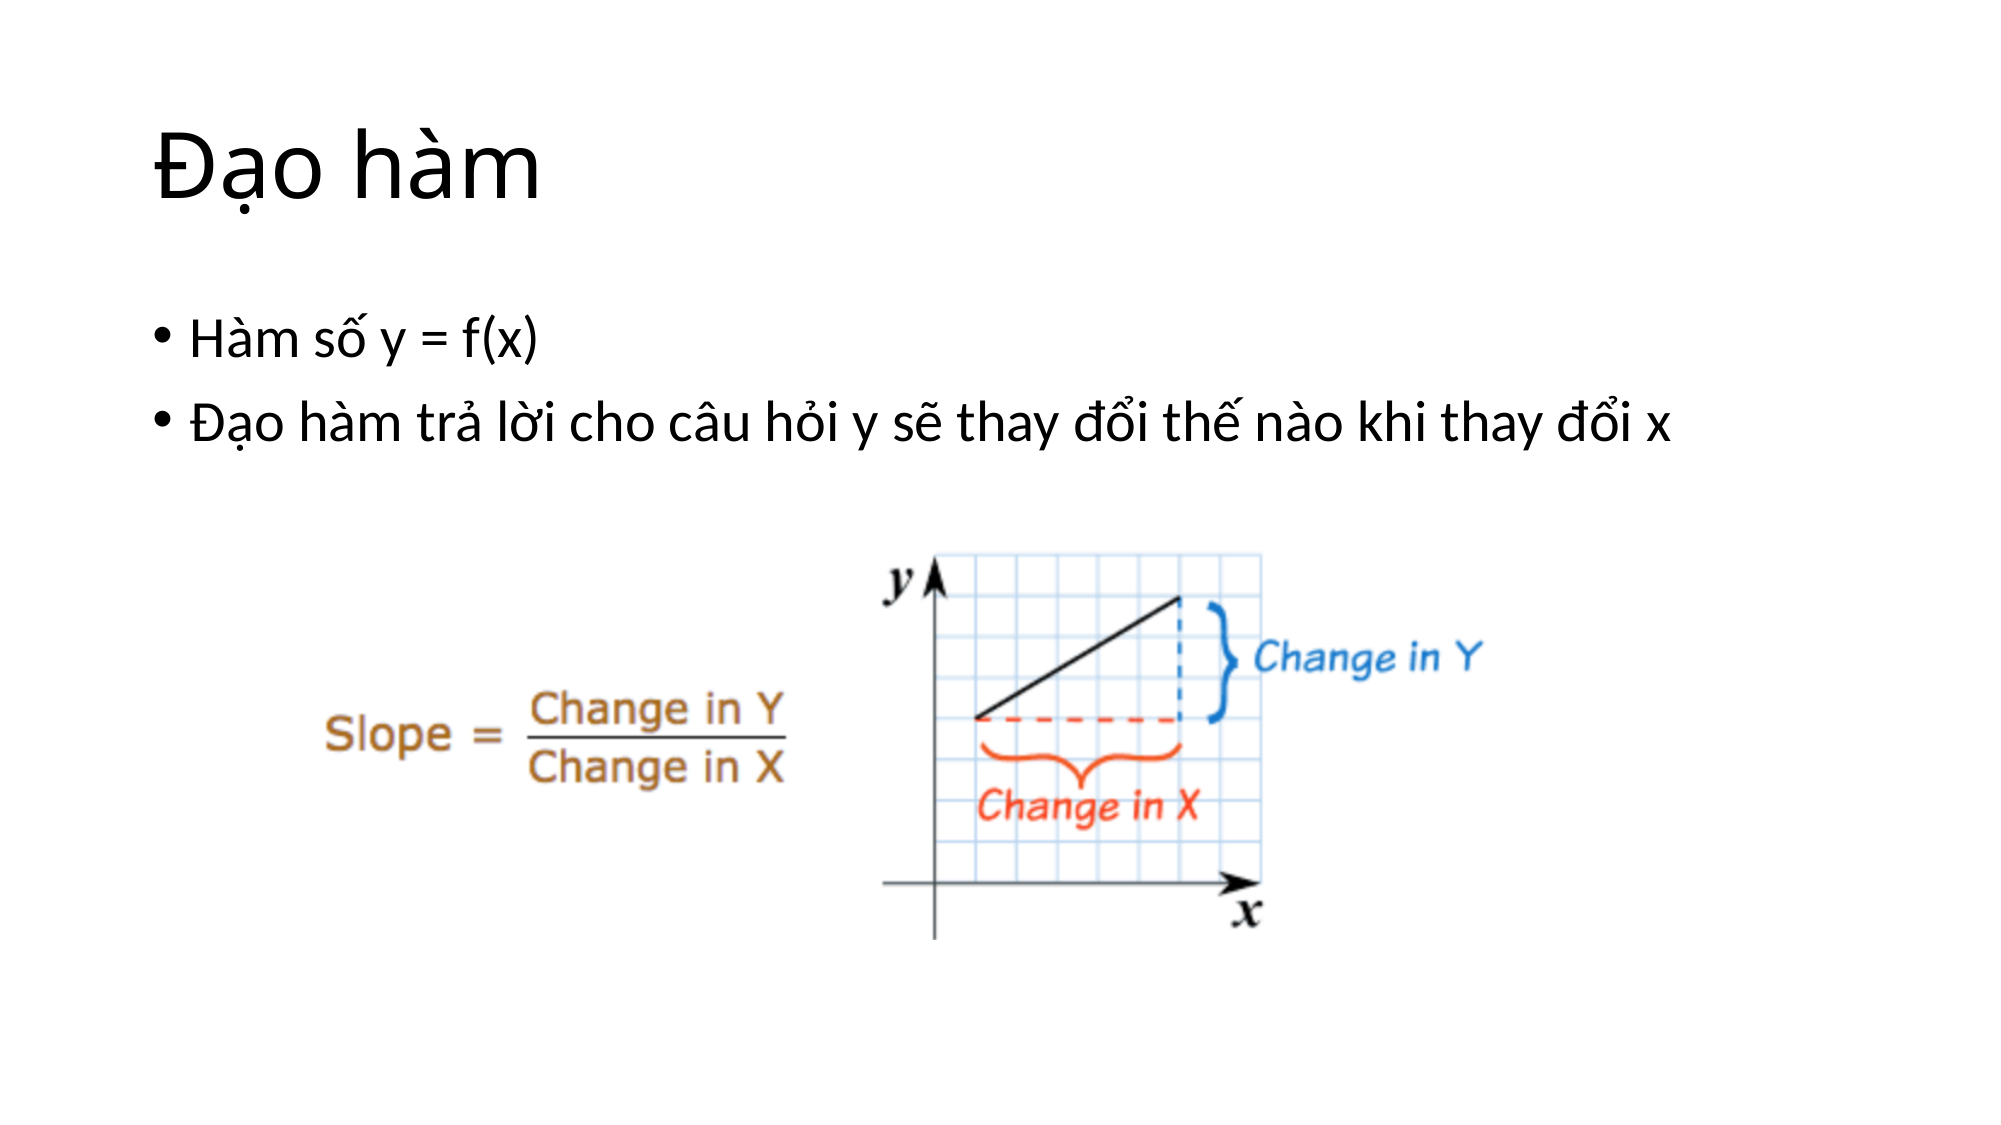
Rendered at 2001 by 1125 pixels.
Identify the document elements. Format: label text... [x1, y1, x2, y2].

picture [276, 513, 1591, 940]
title Đạo hàm [137, 59, 1863, 278]
list Hàm số y = f(x) Đạo hàm trả lời cho câu hỏi y sẽ thay đổi thế nào khi thay đổi x [137, 299, 1863, 1014]
